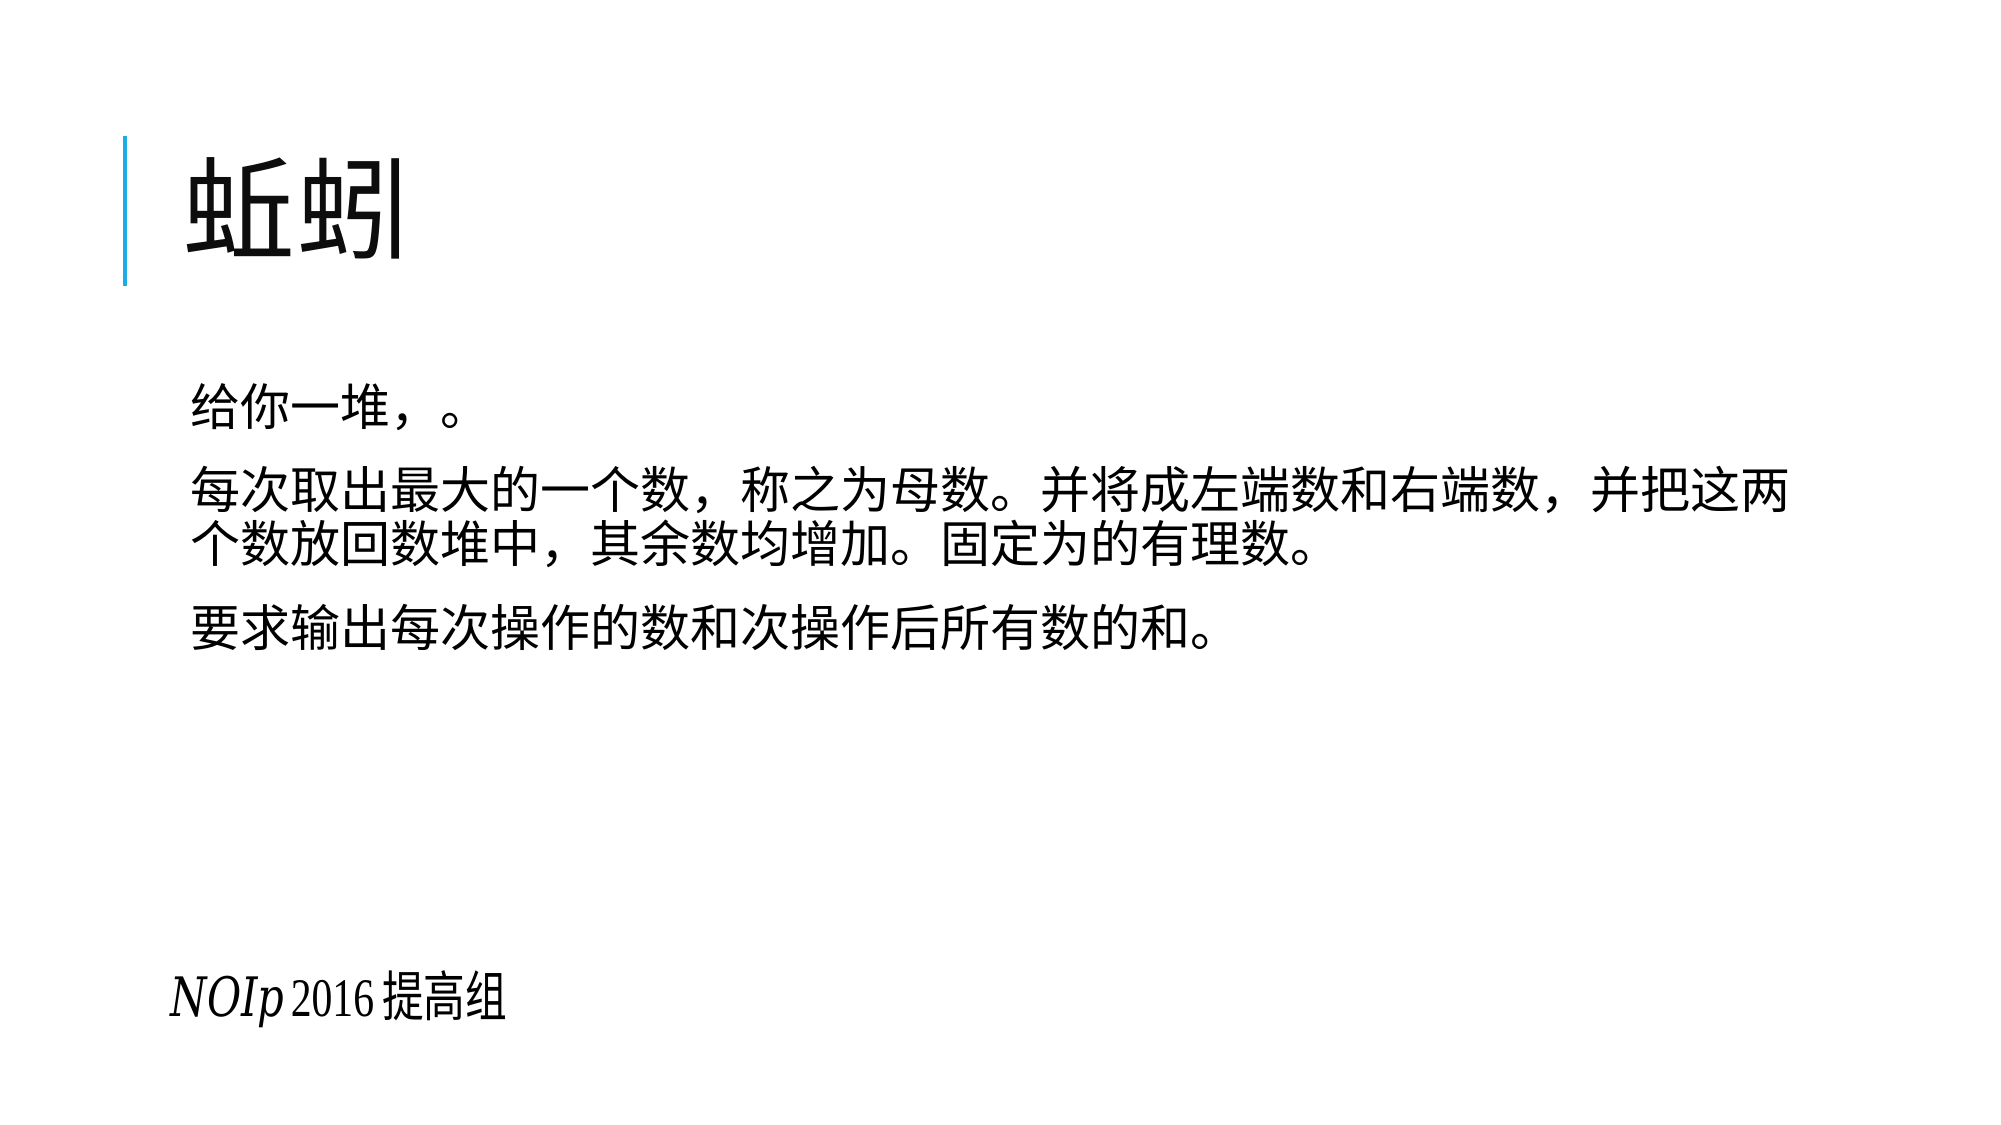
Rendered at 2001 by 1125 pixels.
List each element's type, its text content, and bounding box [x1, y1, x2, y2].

title 蚯蚓 [168, 96, 1763, 342]
